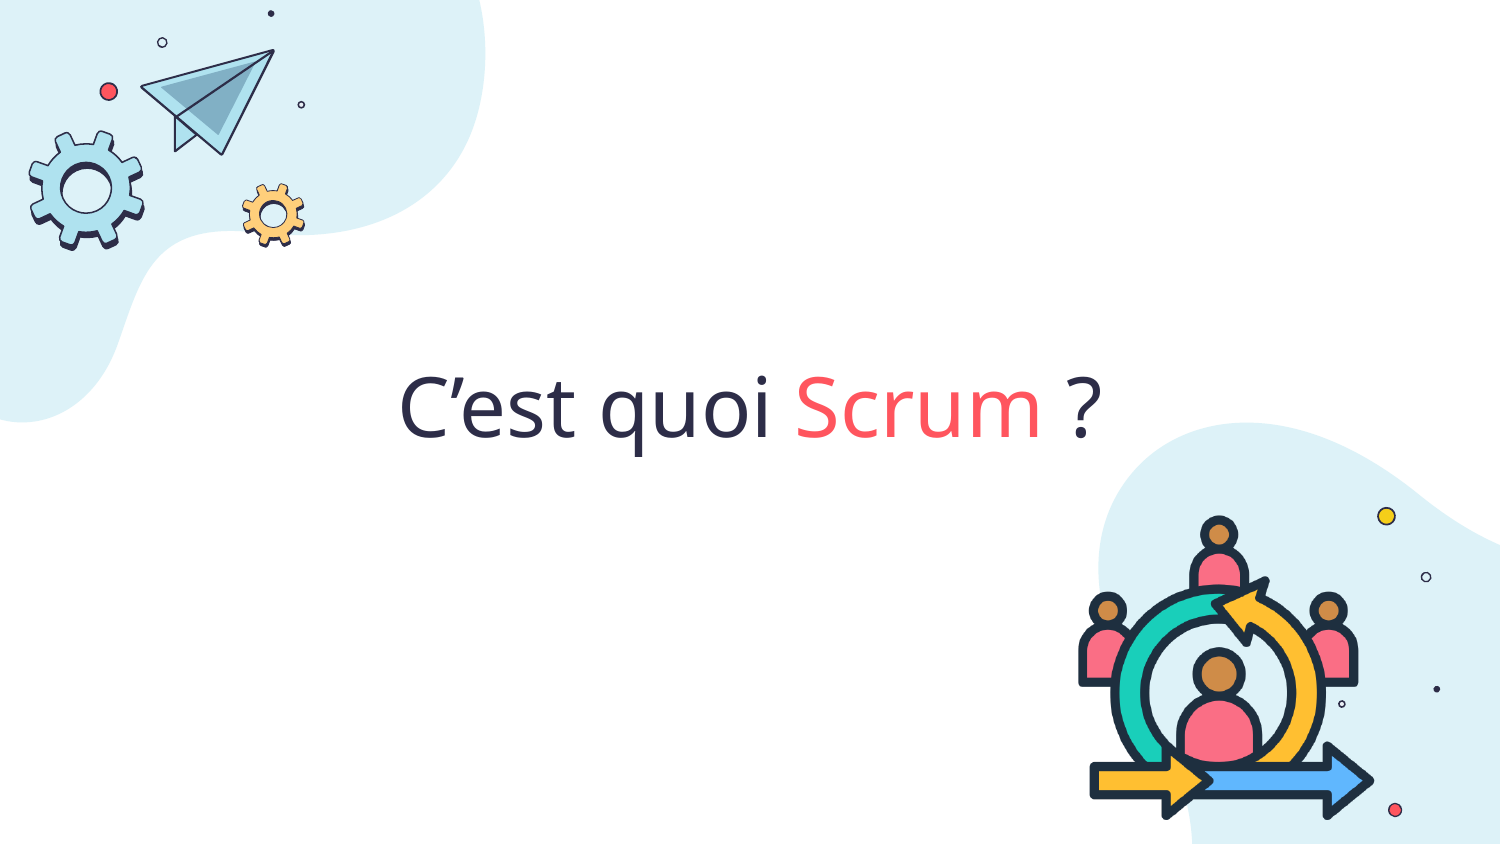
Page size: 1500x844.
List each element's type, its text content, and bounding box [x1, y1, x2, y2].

title C’est quoi Scrum ? [59, 339, 1441, 481]
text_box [98, 9, 306, 109]
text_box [241, 183, 306, 248]
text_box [27, 130, 146, 252]
picture [1062, 503, 1390, 832]
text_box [1395, 802, 1403, 818]
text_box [1395, 563, 1500, 663]
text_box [139, 116, 276, 156]
